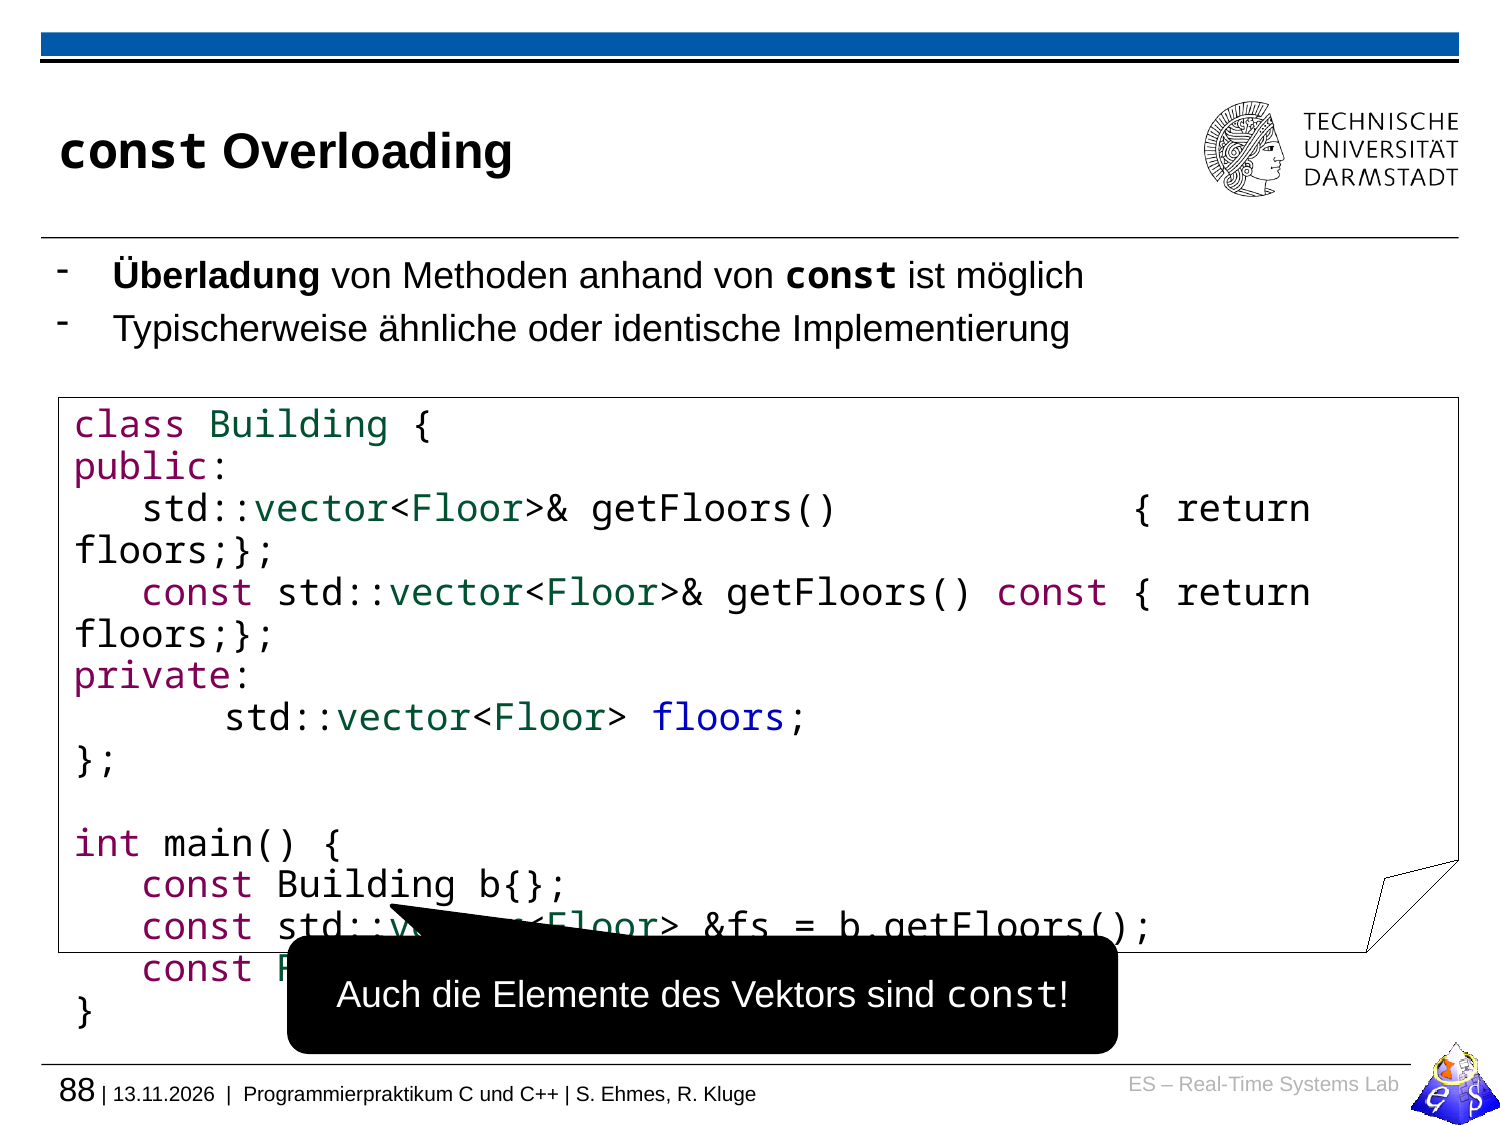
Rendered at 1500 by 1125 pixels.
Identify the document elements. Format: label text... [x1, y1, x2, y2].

text_box Auch die Elemente des Vektors sind const! [287, 903, 1119, 1055]
text_box class Building { public: std::vector<Floor>& getFloors() { return floors;}; const std::vector<Floor>& getFloors() const { return floors;}; private: std::vector<Floor> floors; }; int main() { const Building b{}; const std::vector<Floor> &fs = b.getFloors(); const Floor &f = b.getFloors().at(1); } [58, 397, 1459, 953]
title const Overloading [58, 80, 1187, 218]
picture [1411, 1041, 1500, 1125]
picture [1187, 84, 1483, 214]
list Überladung von Methoden anhand von const ist möglich Typischerweise ähnliche oder identische Implementierung [41, 243, 1459, 398]
